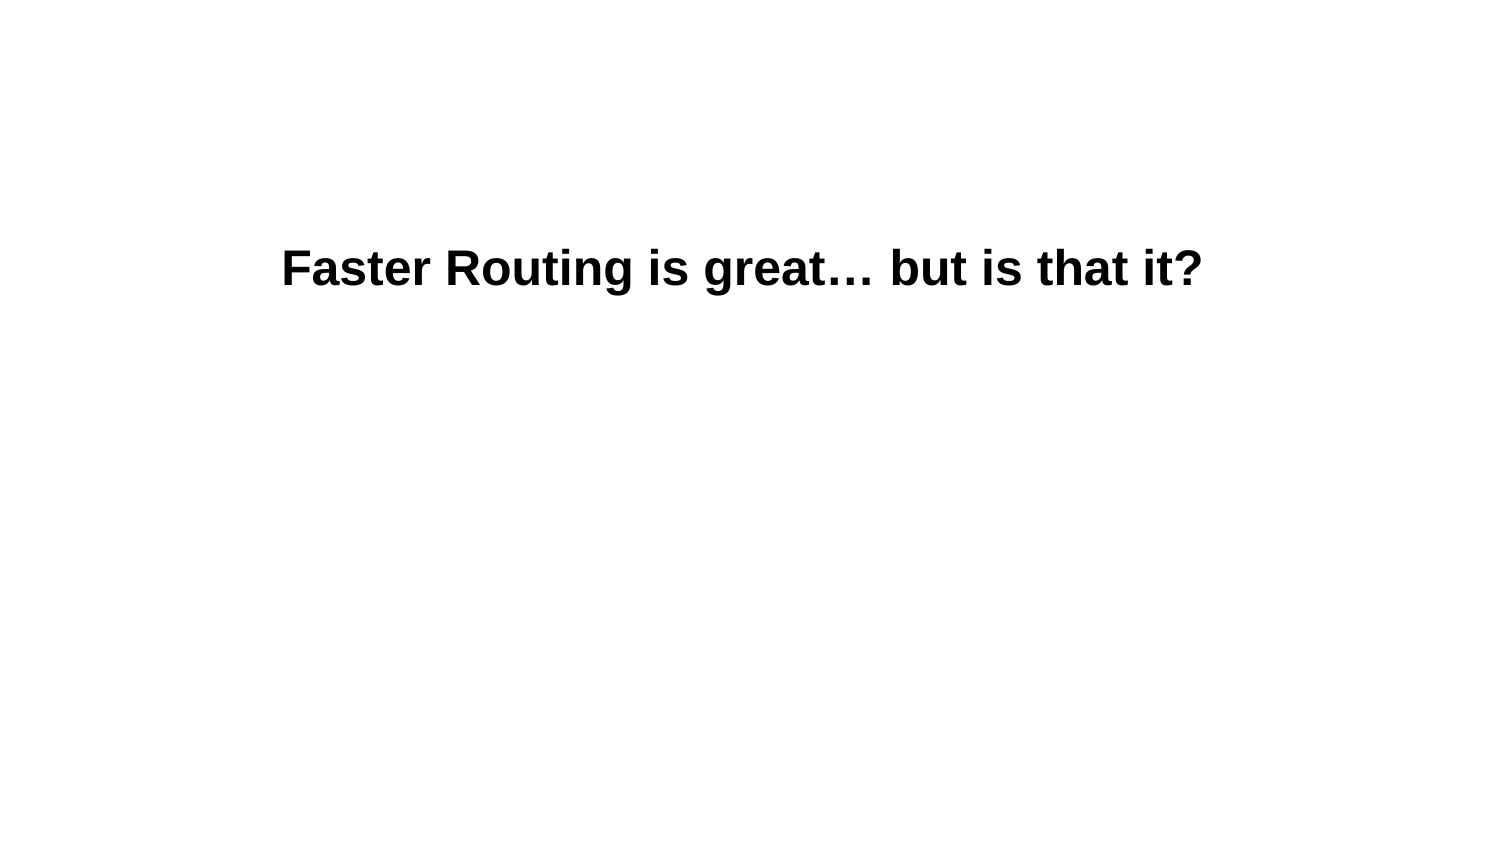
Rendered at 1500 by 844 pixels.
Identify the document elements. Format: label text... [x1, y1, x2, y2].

title Faster Routing is great… but is that it? [51, 220, 1449, 491]
